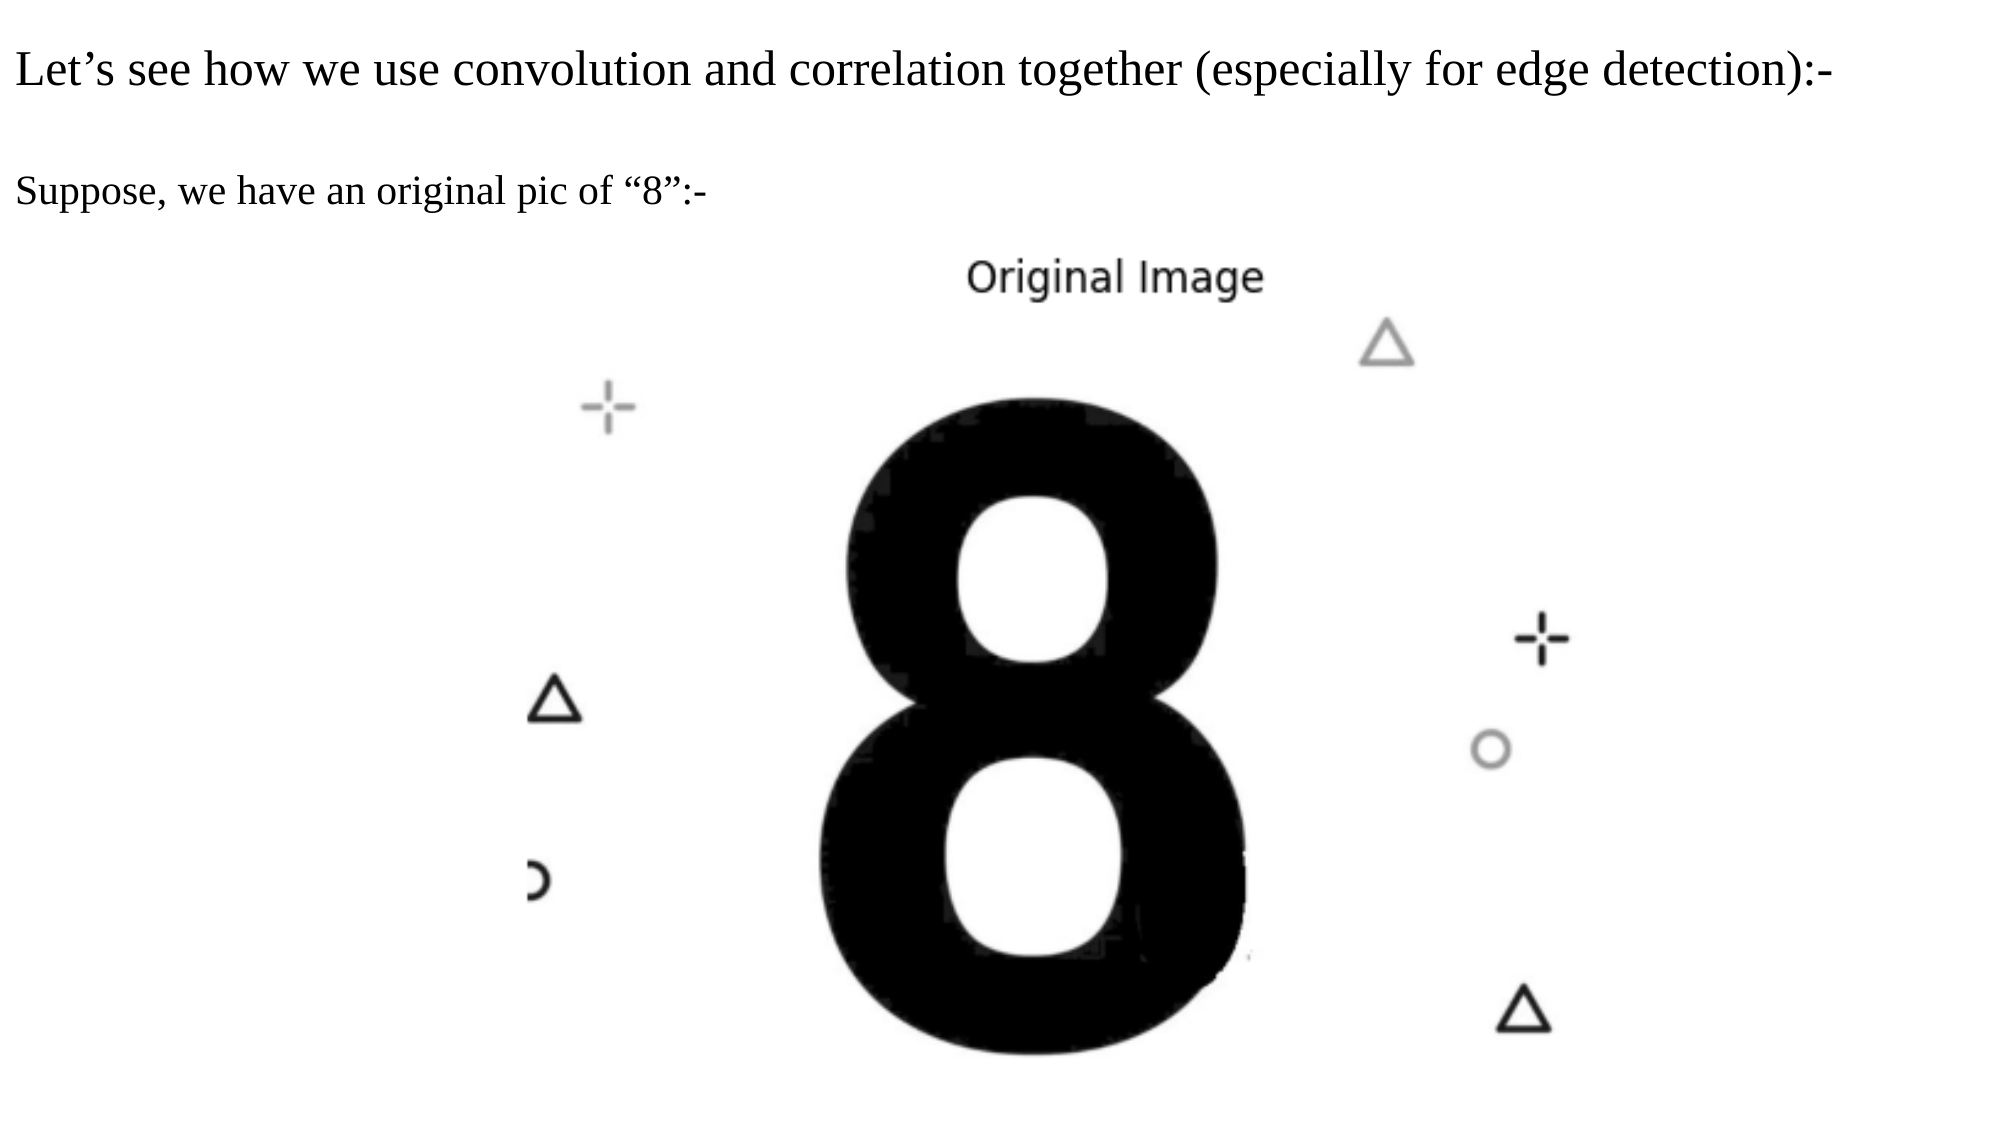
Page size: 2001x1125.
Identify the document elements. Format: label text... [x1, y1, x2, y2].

picture [511, 232, 1616, 1085]
list Suppose, we have an original pic of “8”:- [0, 161, 1863, 1014]
title Let’s see how we use convolution and correlation together (especially for edge detection):- [0, 0, 2000, 139]
